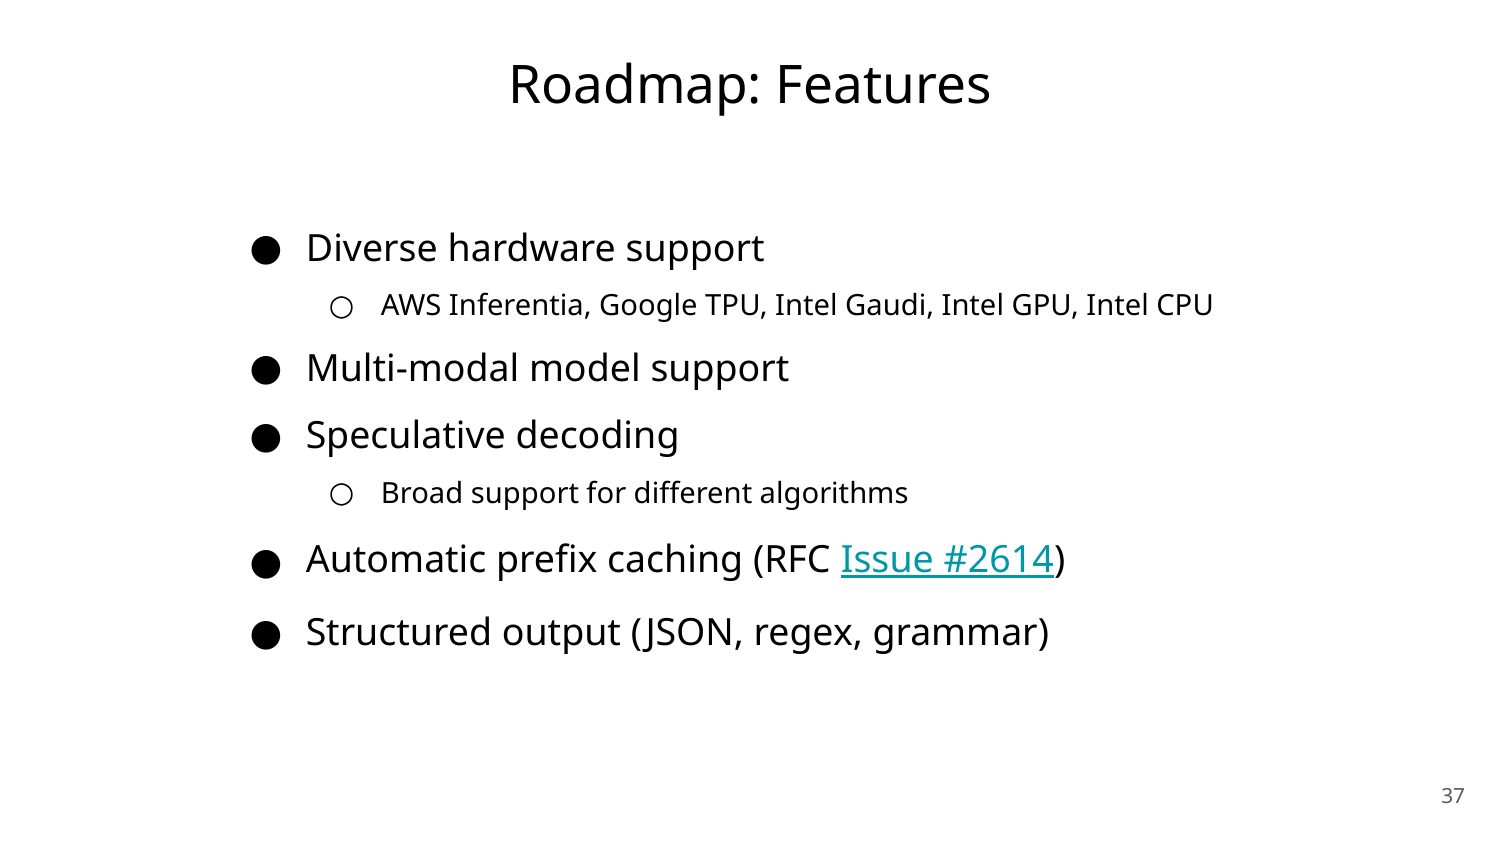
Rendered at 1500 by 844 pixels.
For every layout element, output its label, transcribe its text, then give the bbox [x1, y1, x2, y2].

slide_number ‹#› [1389, 764, 1480, 830]
list Diverse hardware support AWS Inferentia, Google TPU, Intel Gaudi, Intel GPU, Intel CPU Multi-modal model support Speculative decoding Broad support for different algorithms Automatic prefix caching (RFC Issue #2614) Structured output (JSON, regex, grammar) [215, 139, 1285, 783]
title Roadmap: Features [51, 35, 1449, 130]
